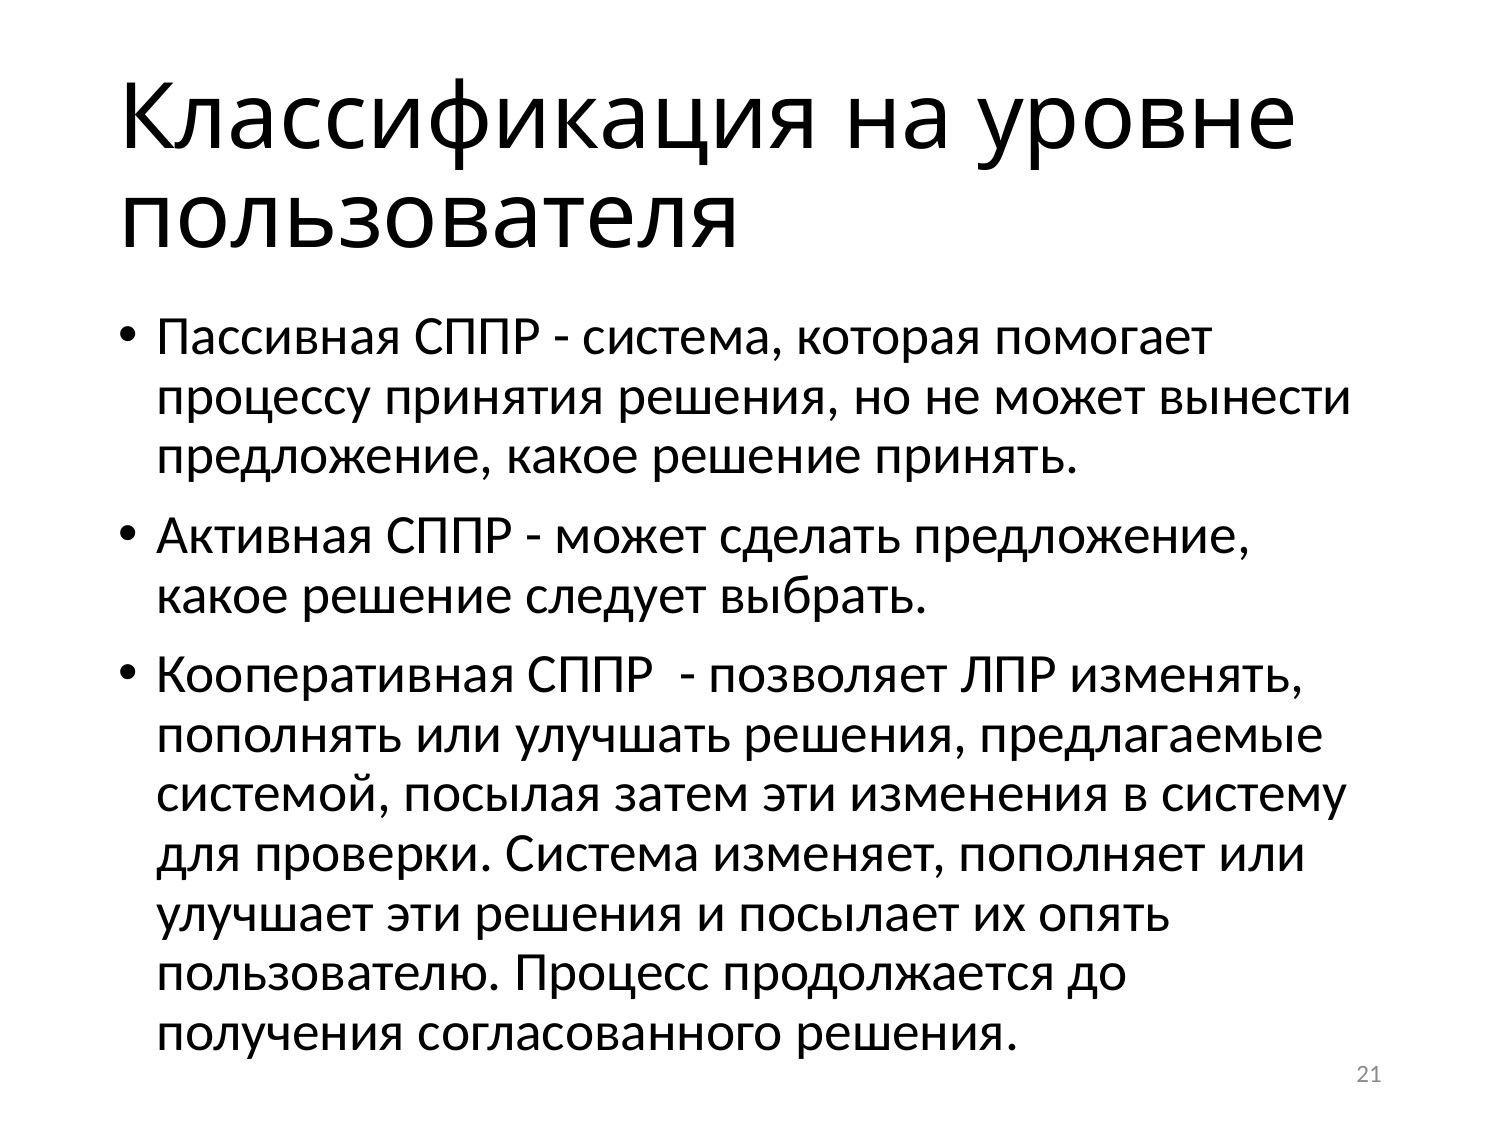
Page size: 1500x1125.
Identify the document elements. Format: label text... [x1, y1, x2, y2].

list Пассивная СППР - система, которая помогает процессу принятия решения, но не может вынести предложение, какое решение принять. Активная СППР - может сделать предложение, какое решение следует выбрать. Кооперативная СППР - позволяет ЛПР изменять, пополнять или улучшать решения, предлагаемые системой, посылая затем эти изменения в систему для проверки. Система изменяет, пополняет или улучшает эти решения и посылает их опять пользователю. Процесс продолжается до получения согласованного решения. [103, 299, 1397, 1079]
slide_number 21 [1059, 1042, 1397, 1103]
title Классификация на уровне пользователя [103, 59, 1397, 278]
